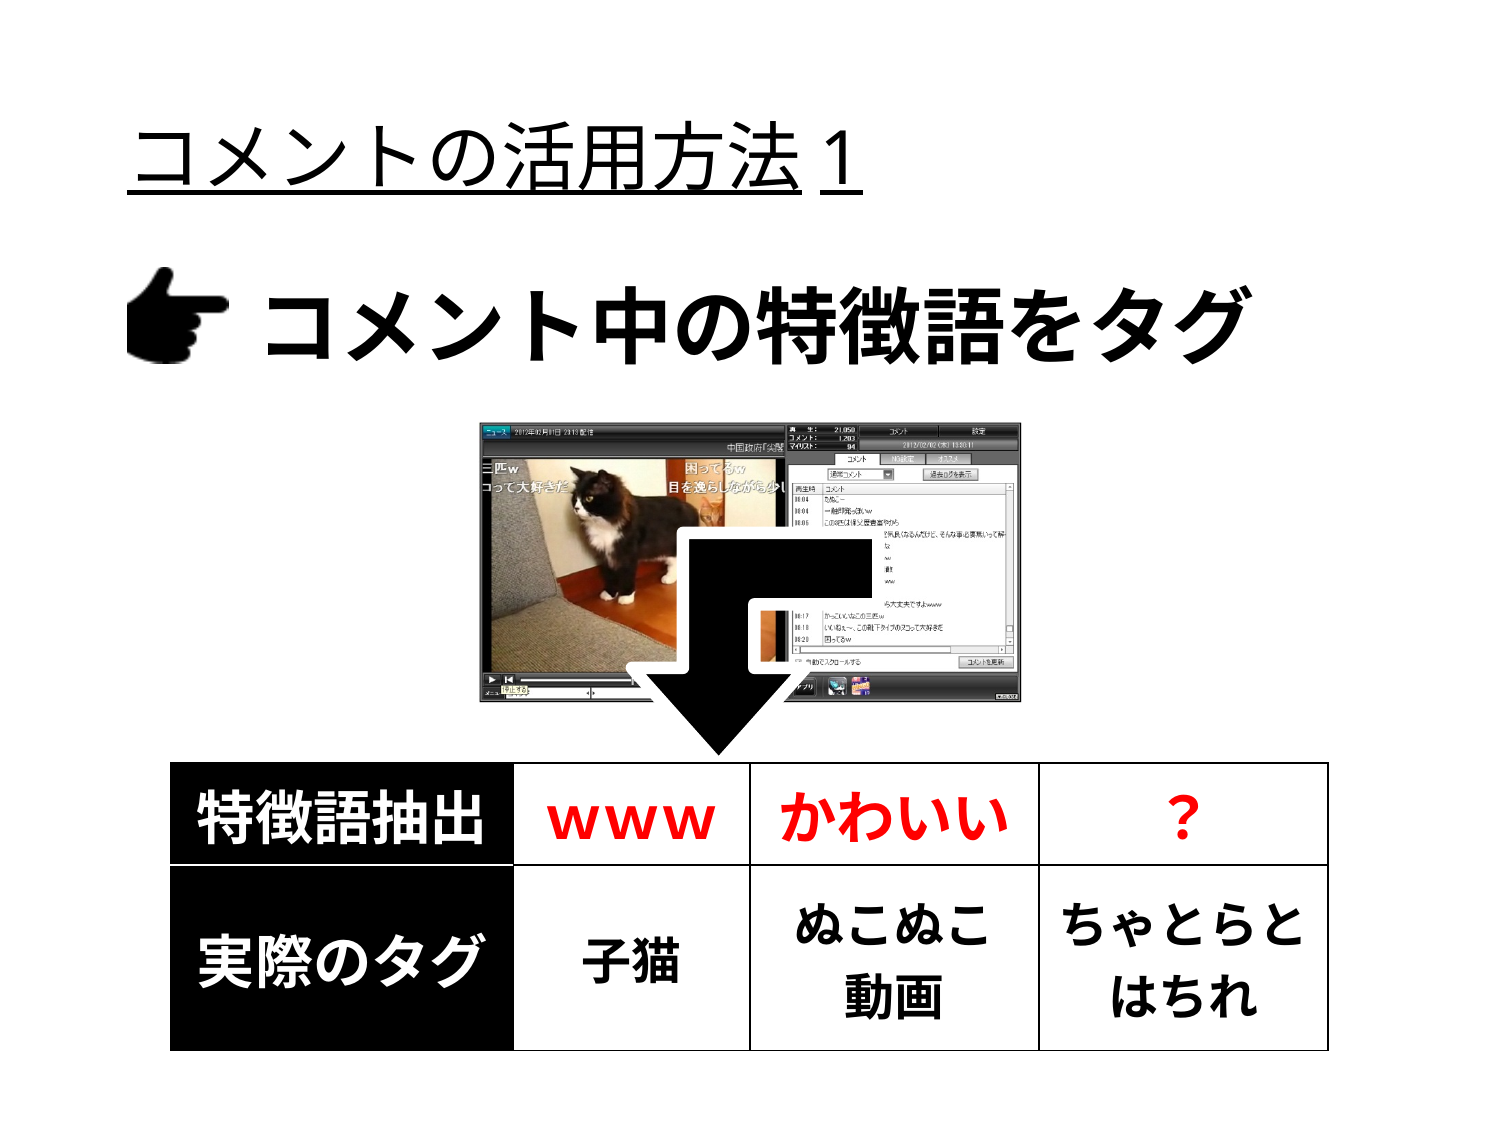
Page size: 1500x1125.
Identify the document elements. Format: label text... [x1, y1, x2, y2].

table_cell 子猫 [514, 866, 749, 1050]
text_box [667, 711, 770, 762]
text_box コメントの活用方法1 [112, 102, 1270, 207]
picture [478, 421, 1022, 703]
table_header ？ [1040, 764, 1327, 864]
table_cell ぬこぬこ 動画 [751, 866, 1038, 1050]
table_header ｗｗｗ [514, 764, 749, 864]
table_header かわいい [751, 764, 1038, 864]
table_header 特徴語抽出 [172, 764, 513, 864]
picture [127, 266, 229, 364]
table_cell 実際のタグ [172, 866, 513, 1050]
table_cell ちゃとらとはちれ [1040, 866, 1327, 1050]
text_box コメント中の特徴語をタグ [200, 267, 1311, 382]
